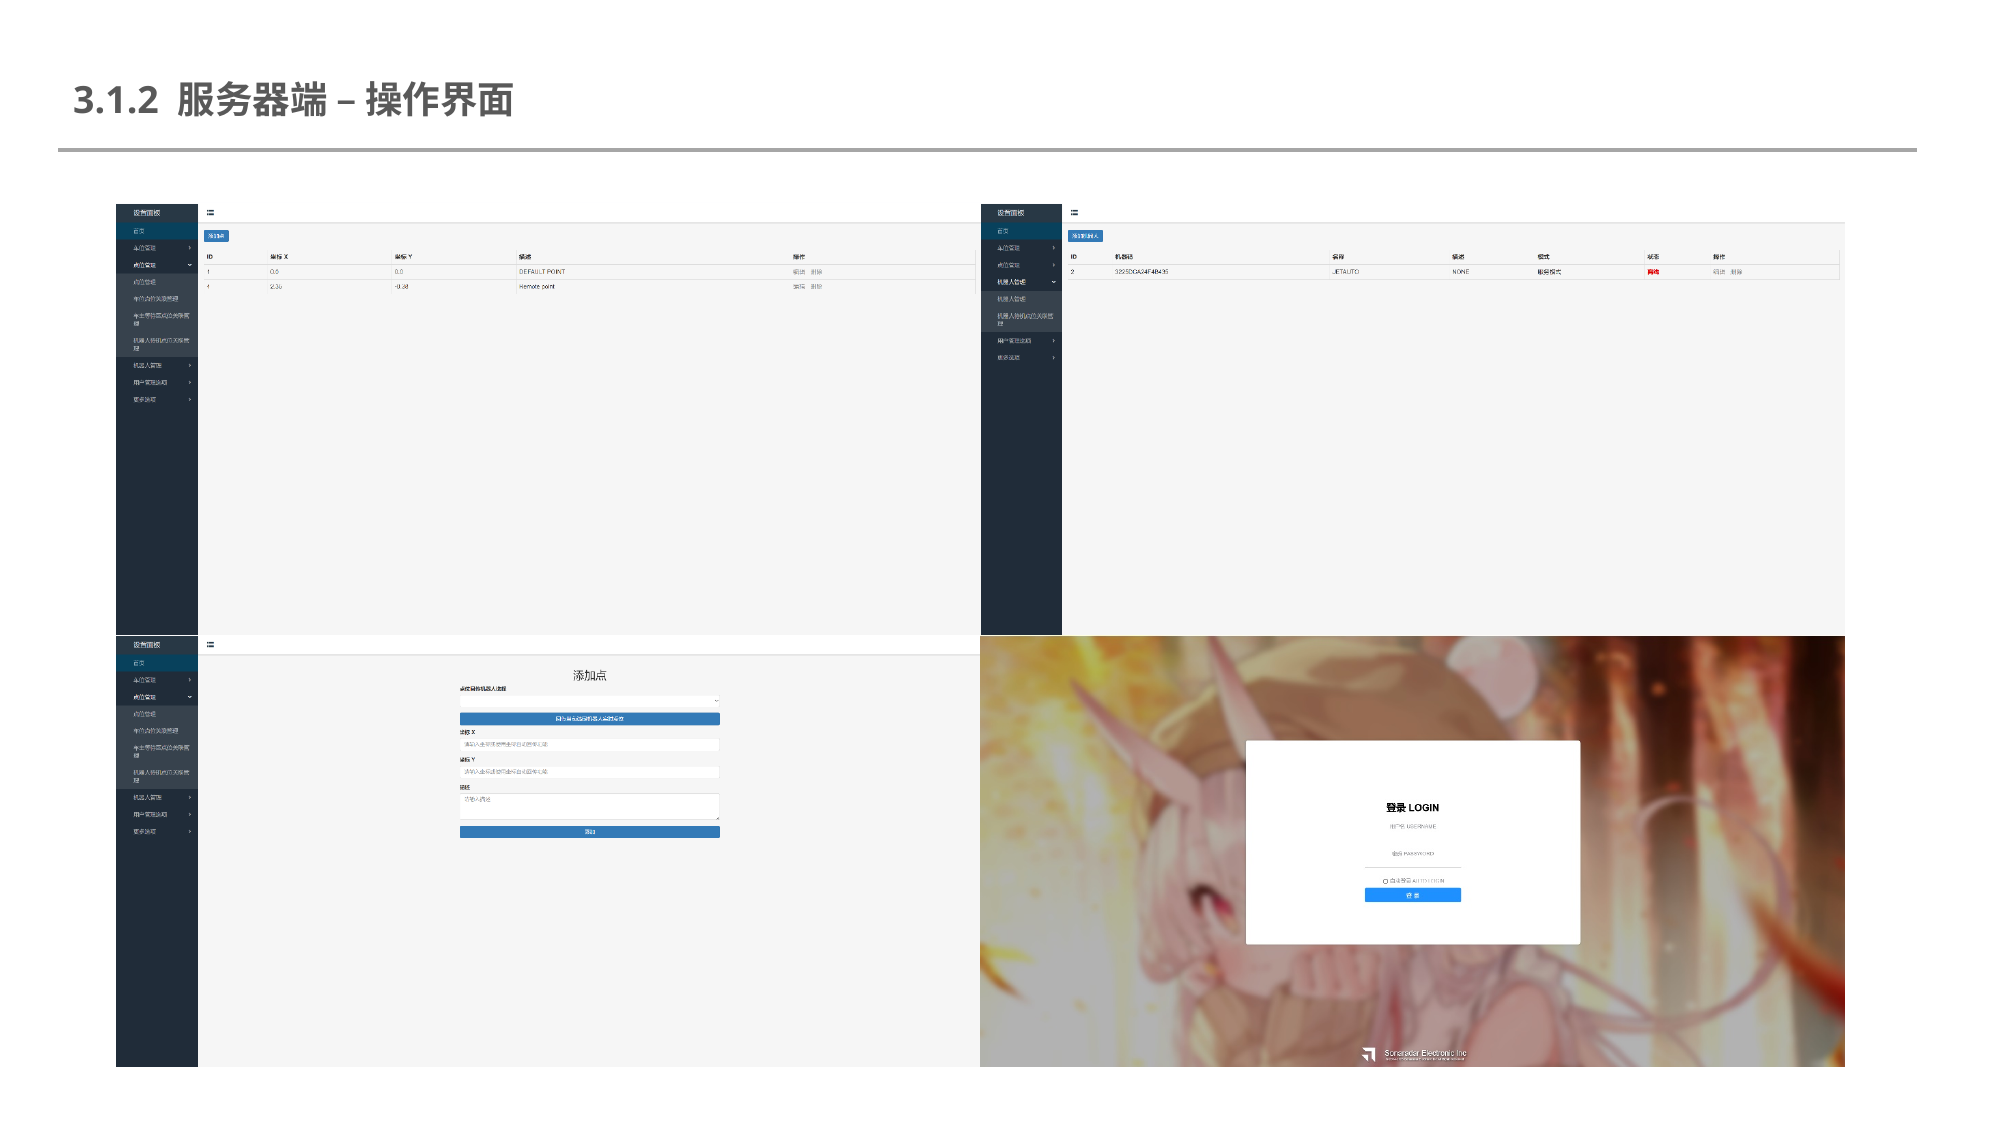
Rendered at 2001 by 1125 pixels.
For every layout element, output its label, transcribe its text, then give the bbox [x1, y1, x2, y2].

picture [116, 202, 1845, 1067]
text_box 3.1.2 服务器端 – 操作界面 [58, 68, 1858, 129]
